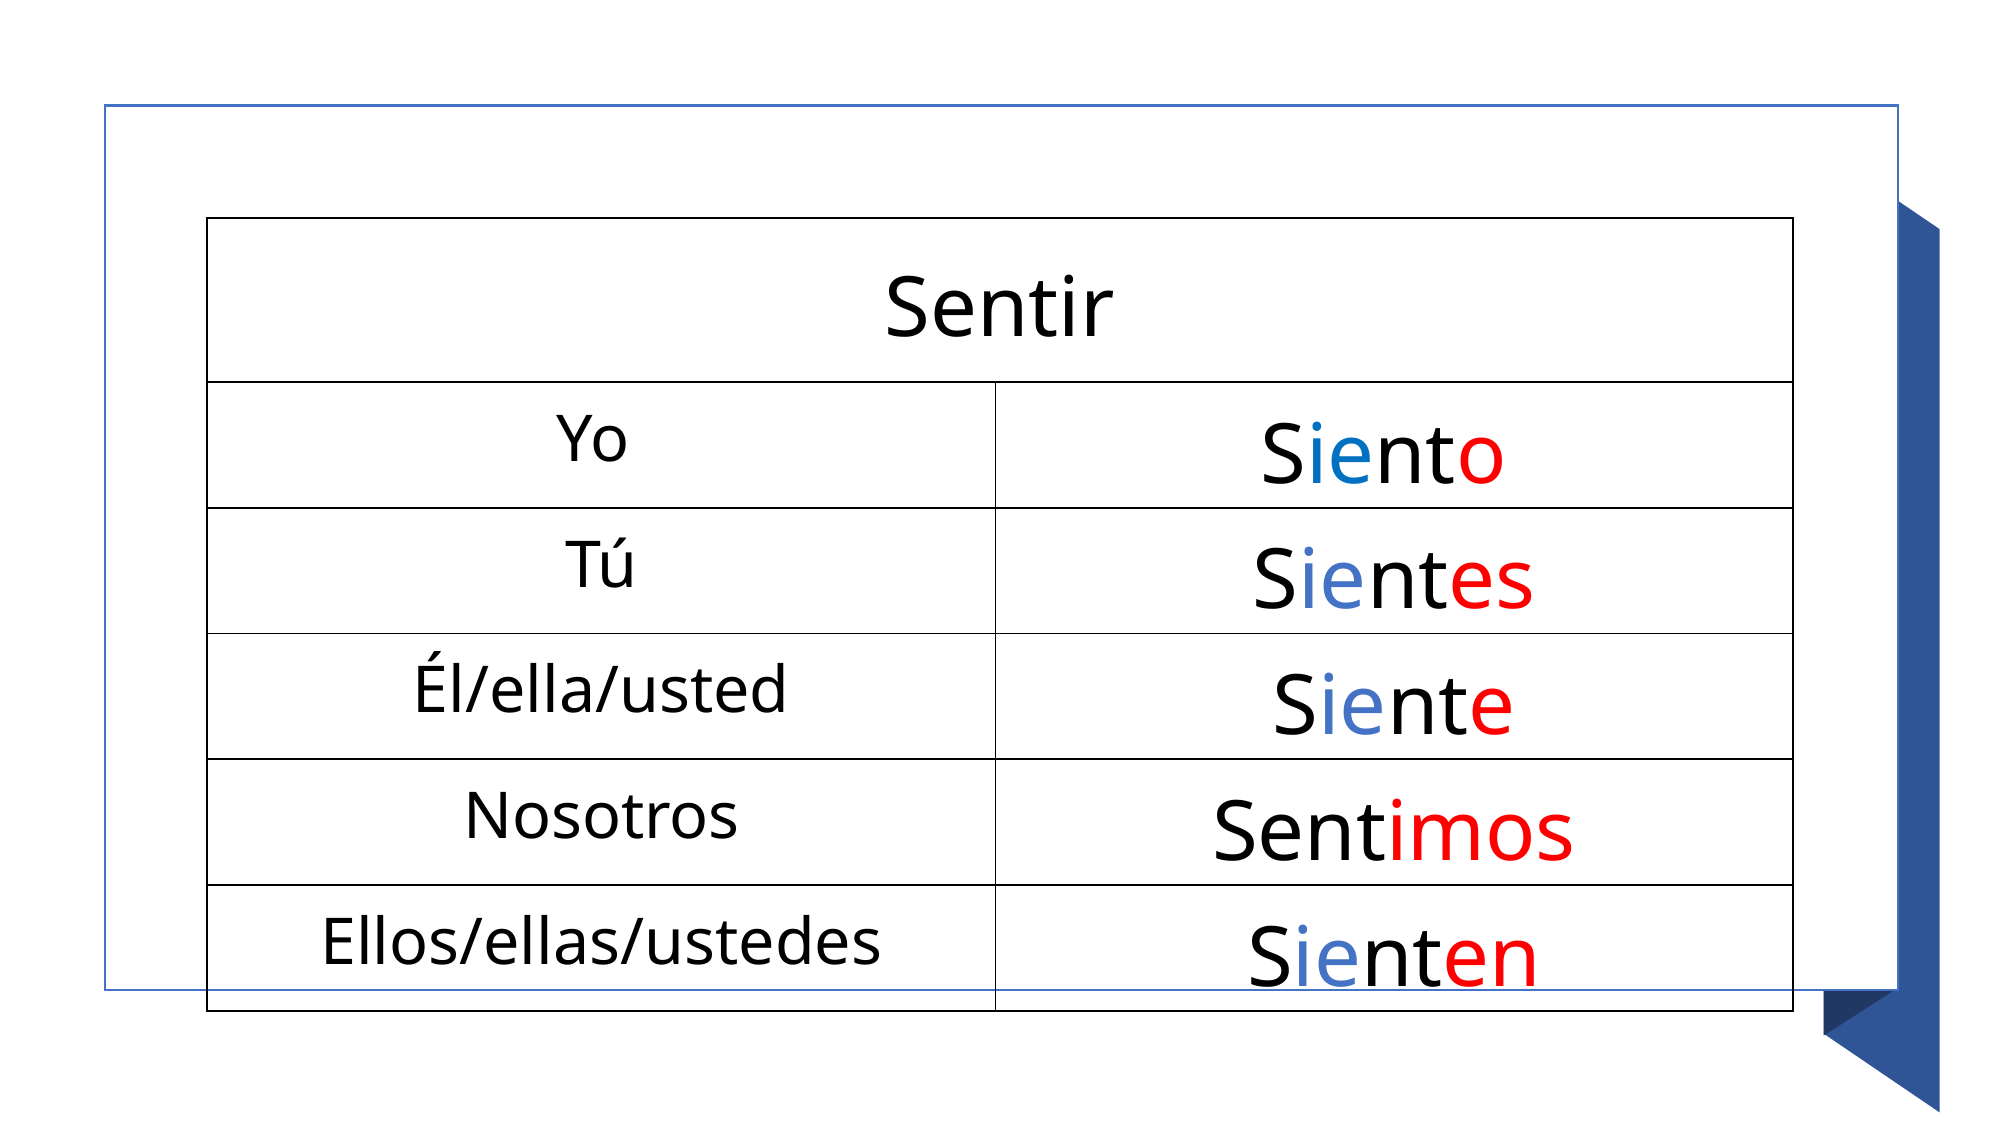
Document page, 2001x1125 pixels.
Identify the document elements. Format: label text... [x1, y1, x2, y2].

table_cell Sentimos [996, 760, 1792, 884]
table_cell Yo [208, 383, 995, 507]
table_cell Sientes [996, 509, 1792, 633]
table_cell Él/ella/usted [208, 634, 995, 758]
text_box [1825, 201, 1940, 1113]
text_box [104, 105, 1899, 990]
table_cell Tú [208, 509, 995, 633]
table_cell Nosotros [208, 760, 995, 884]
table_cell Ellos/ellas/ustedes [208, 886, 995, 1010]
table_cell Sienten [996, 886, 1792, 1010]
table_cell Siento [996, 383, 1792, 507]
table_cell Siente [996, 634, 1792, 758]
table_header Sentir [208, 219, 1792, 381]
text_box [1823, 990, 1893, 1036]
